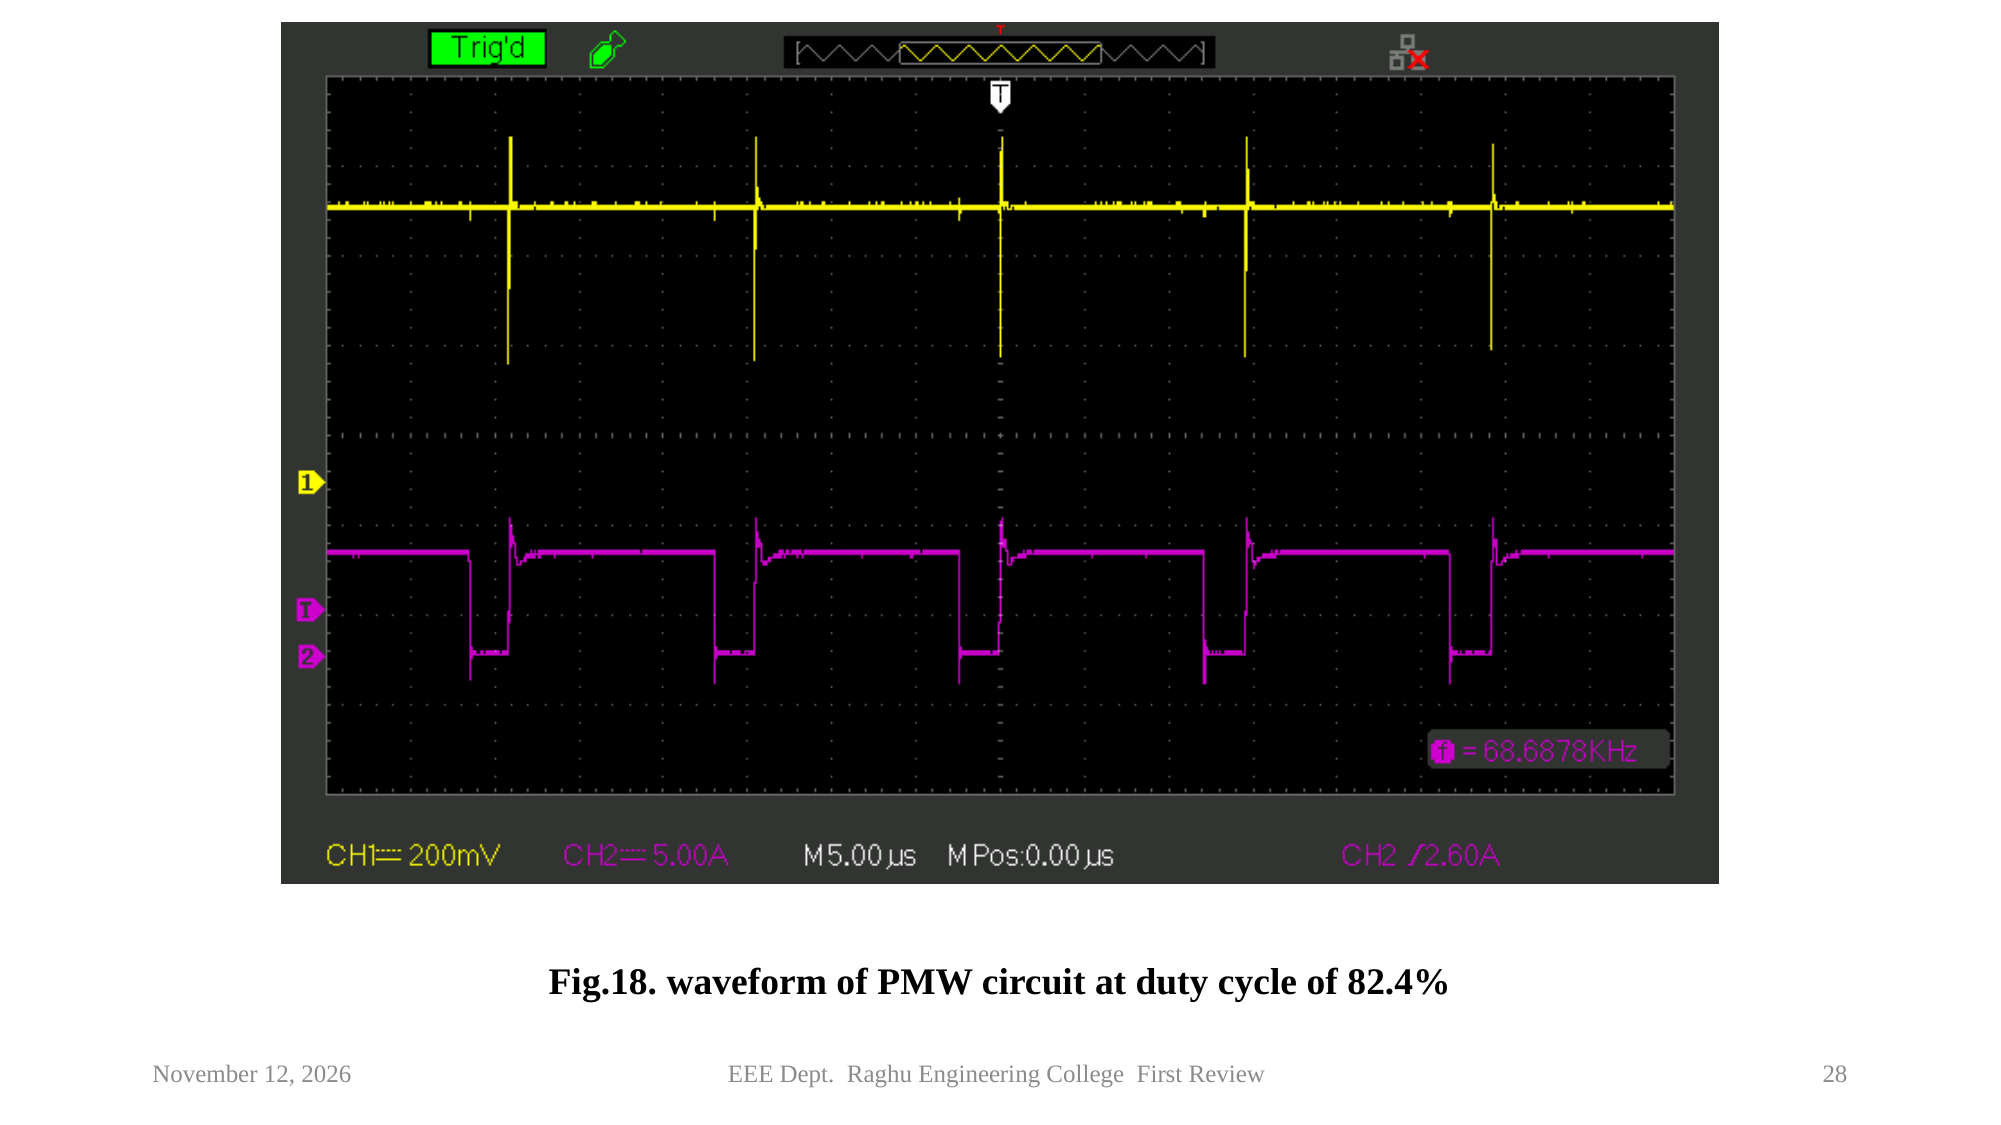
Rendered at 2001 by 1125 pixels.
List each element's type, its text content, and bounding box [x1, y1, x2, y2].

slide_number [137, 1042, 588, 1103]
slide_number 28 [1412, 1042, 1863, 1103]
picture [281, 22, 1719, 885]
text_box Fig.18. waveform of PMW circuit at duty cycle of 82.4% [249, 949, 1750, 1009]
footer EEE Dept. Raghu Engineering College First Review [662, 1042, 1338, 1103]
